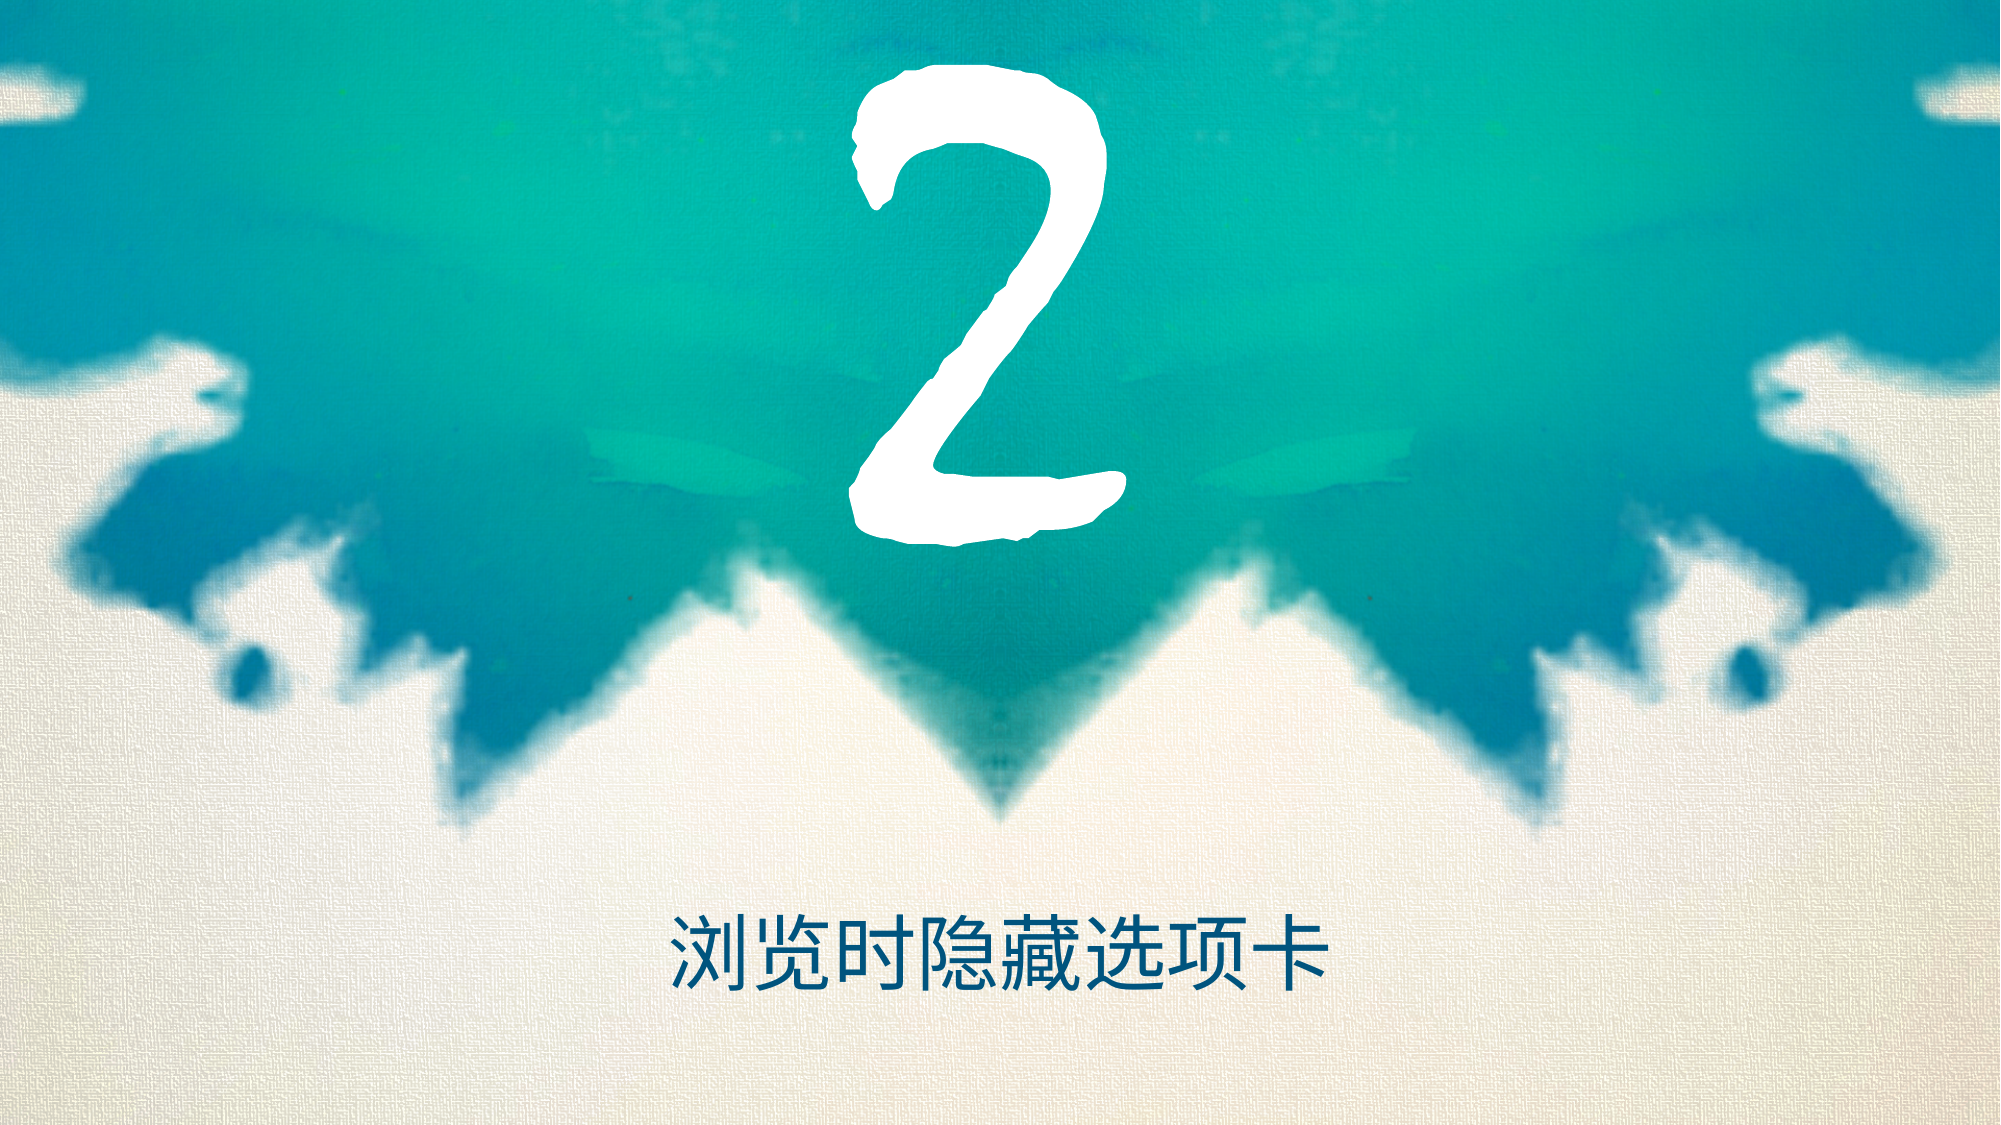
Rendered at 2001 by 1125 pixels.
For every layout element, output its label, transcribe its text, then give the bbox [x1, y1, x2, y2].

picture [0, 0, 2000, 1125]
text_box 浏览时隐藏选项卡 [358, 924, 1642, 1009]
